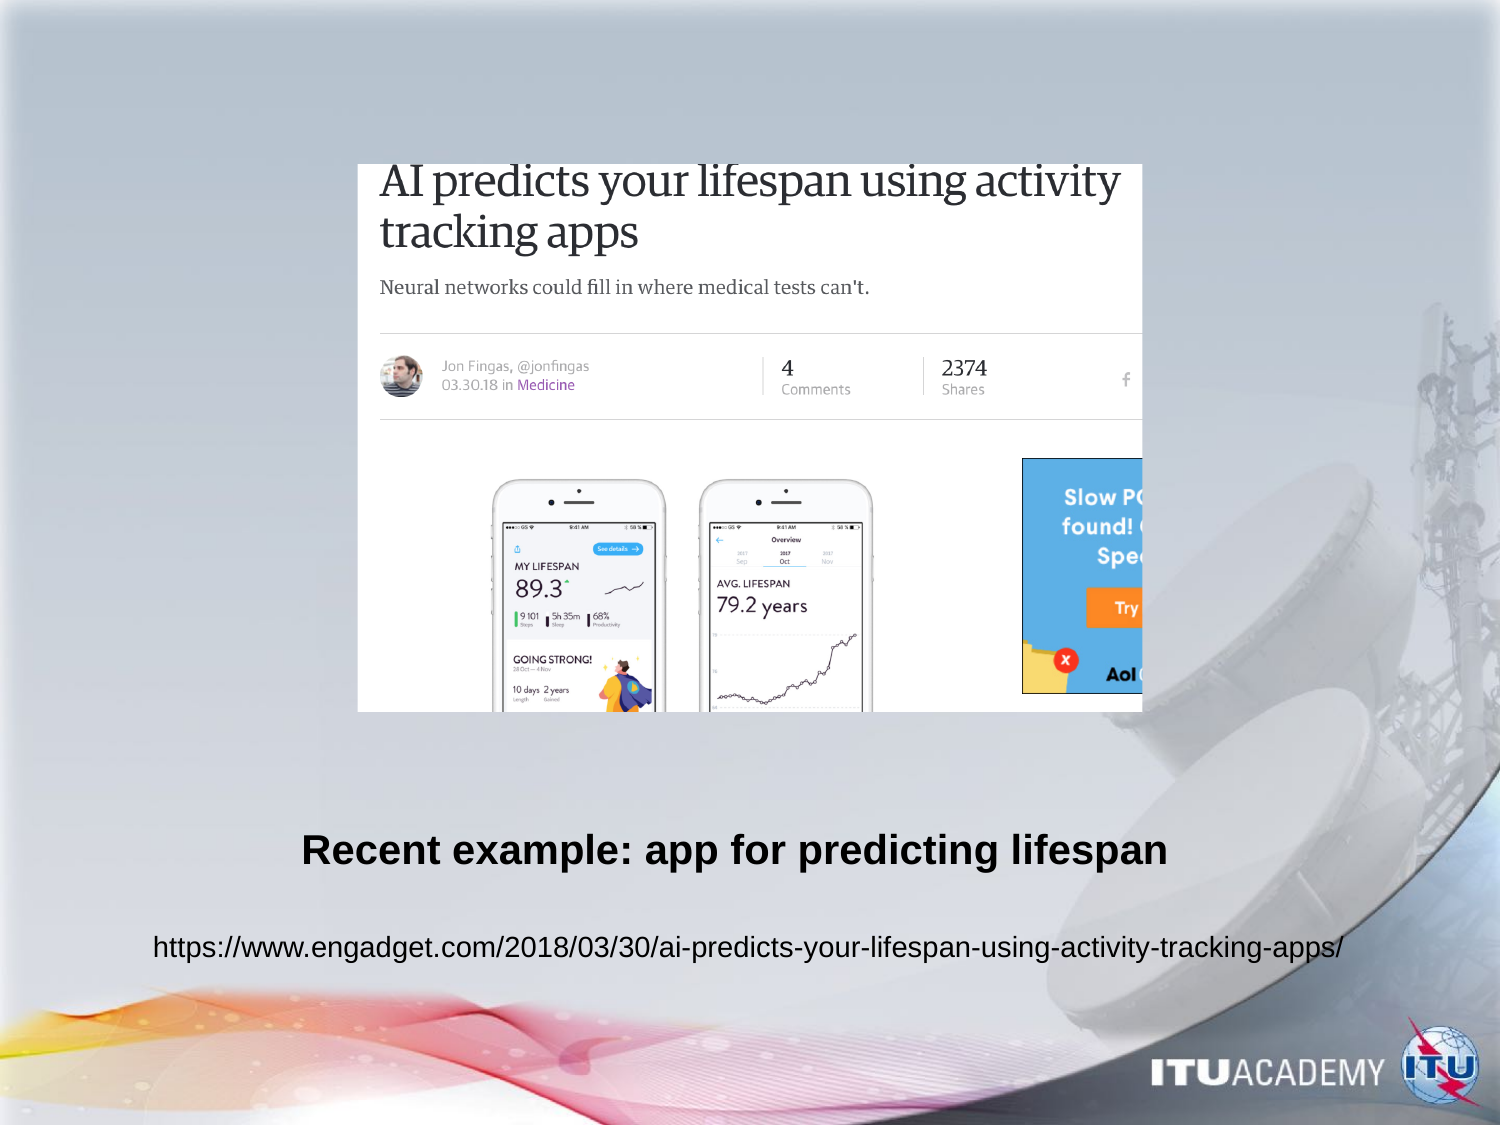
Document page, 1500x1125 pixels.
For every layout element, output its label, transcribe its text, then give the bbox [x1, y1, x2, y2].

text_box https://www.engadget.com/2018/03/30/ai-predicts-your-lifespan-using-activity-tracking-apps/ [145, 921, 1354, 971]
picture [0, 0, 1500, 1125]
title Recent example: app for predicting lifespan [293, 786, 1195, 881]
